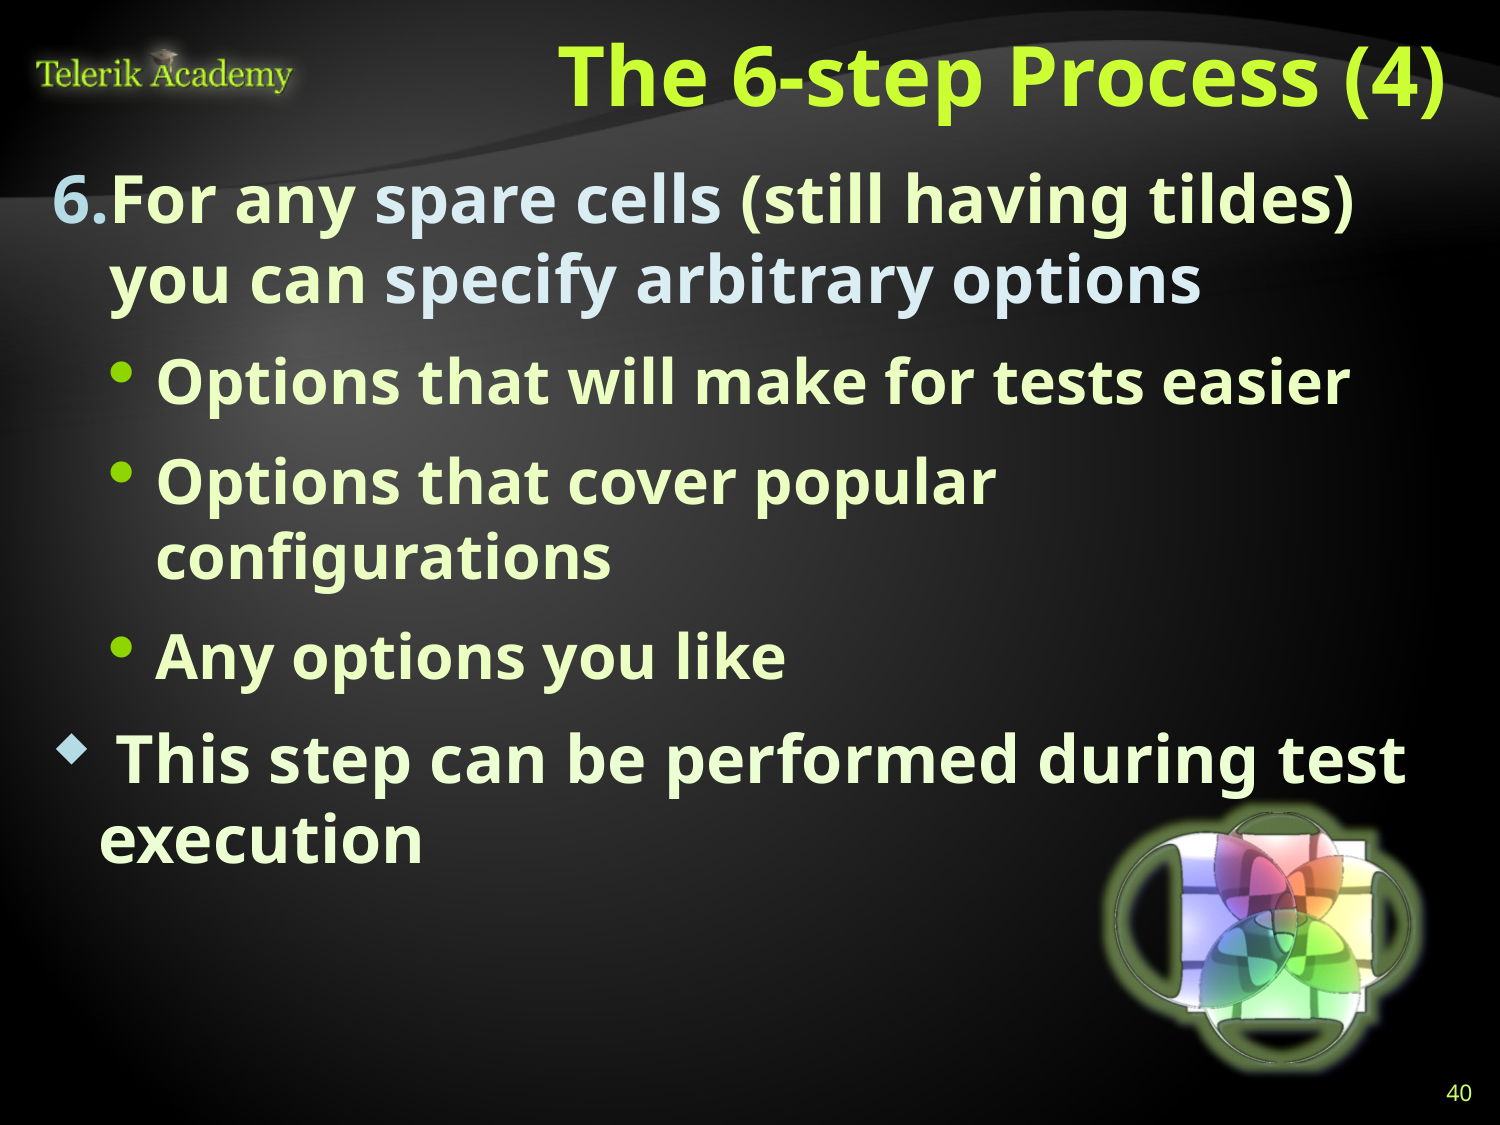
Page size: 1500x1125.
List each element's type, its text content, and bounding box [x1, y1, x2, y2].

list For any spare cells (still having tildes) you can specify arbitrary options Options that will make for tests easier Options that cover popular configurations Any options you like This step can be performed during test execution [37, 149, 1463, 1100]
picture [0, 0, 1500, 1125]
title The 6-step Process (4) [300, 12, 1463, 149]
slide_number 40 [1412, 1074, 1488, 1113]
